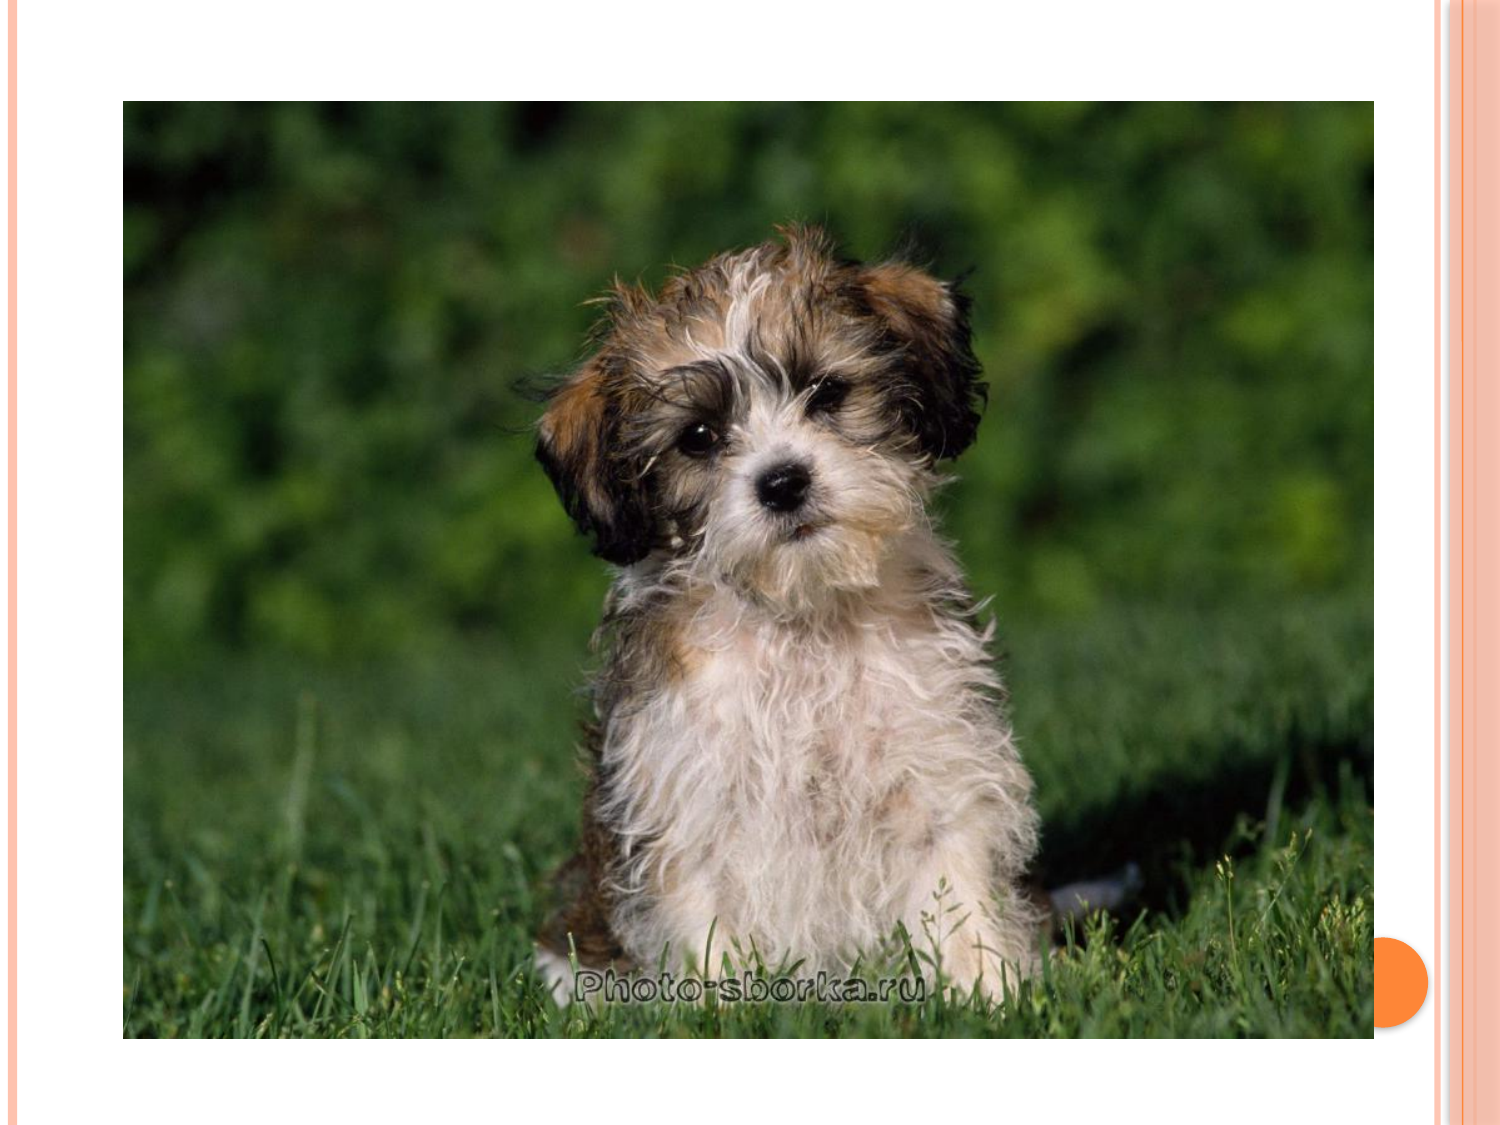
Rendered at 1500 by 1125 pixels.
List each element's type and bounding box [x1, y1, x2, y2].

picture [123, 101, 1374, 1040]
